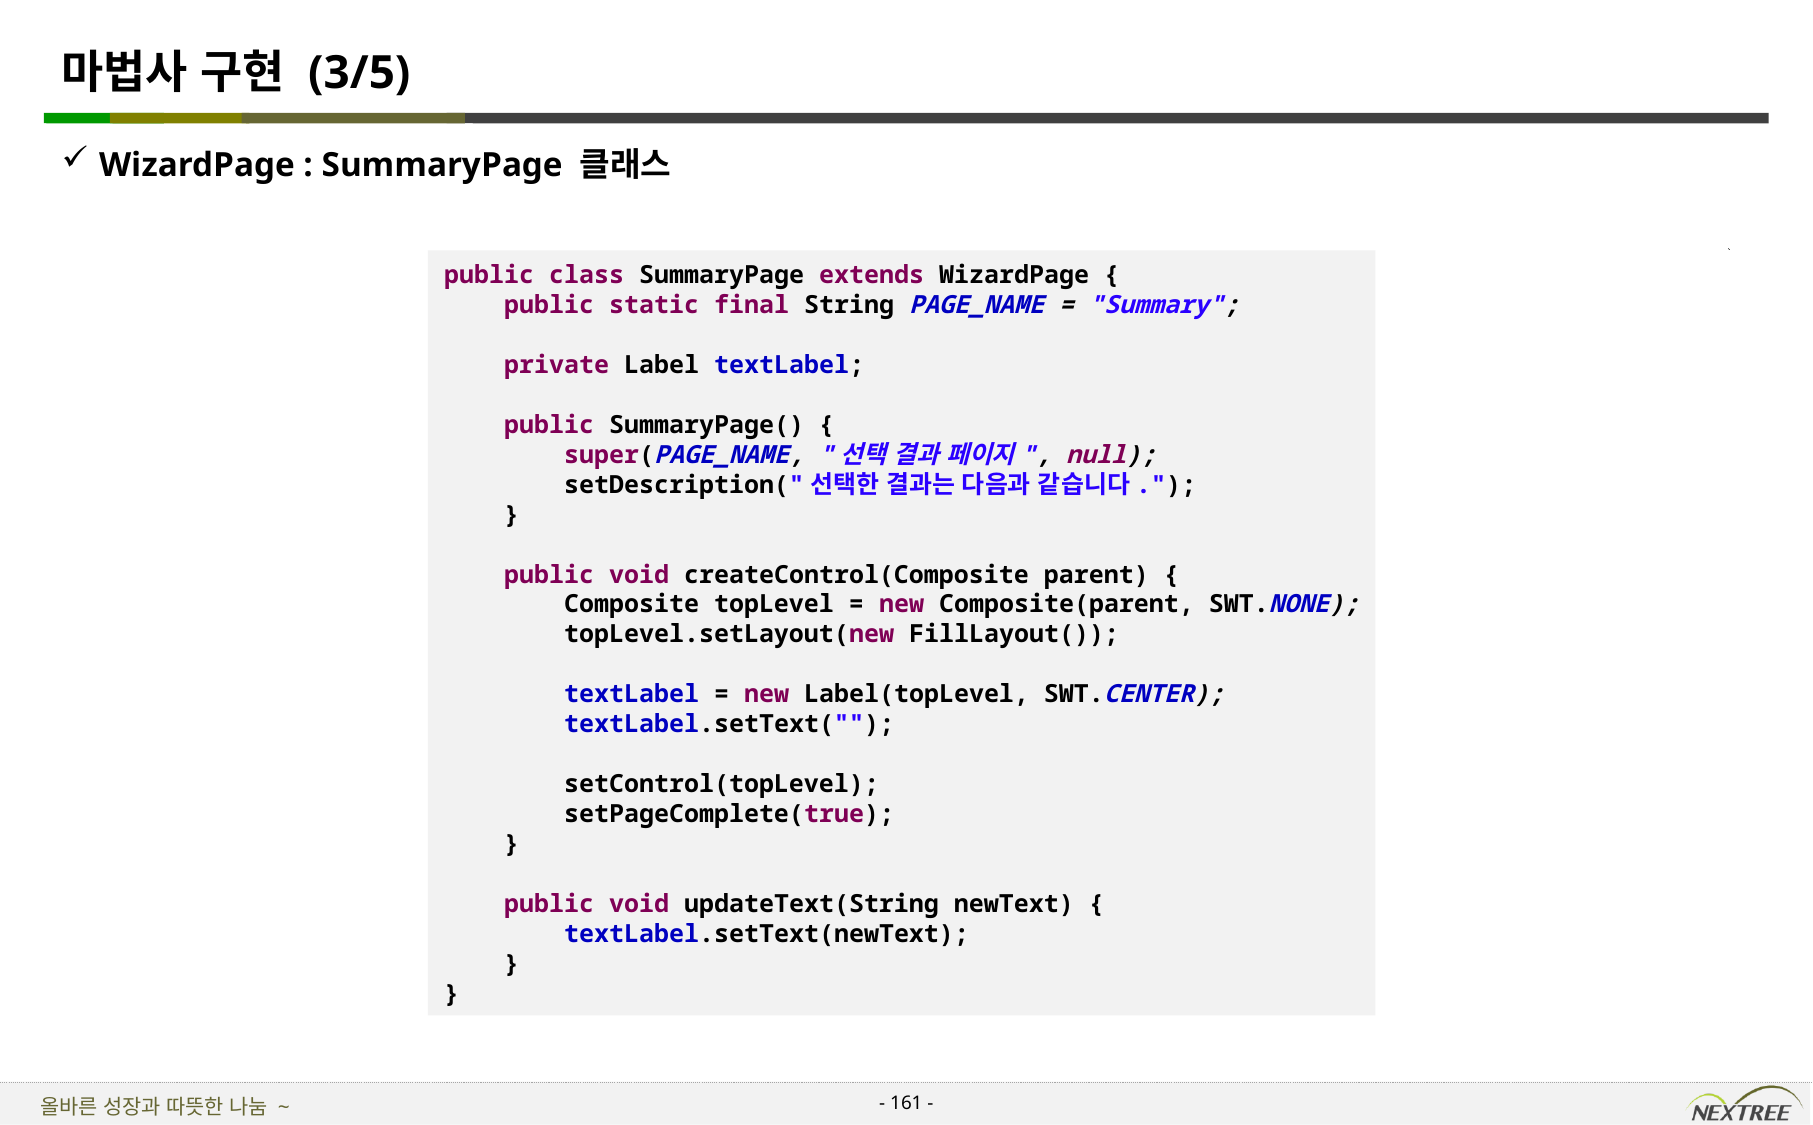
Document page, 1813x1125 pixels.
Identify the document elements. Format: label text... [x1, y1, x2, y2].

list WizardPage : SummaryPage 클래스 [55, 137, 1781, 190]
title 마법사 구현 (3/5) [55, 22, 1557, 118]
text_box public class SummaryPage extends WizardPage { public static final String PAGE_NAME = "Summary"; private Label textLabel; public SummaryPage() { super(PAGE_NAME, "선택 결과 페이지", null); setDescription("선택한 결과는 다음과 같습니다."); } public void createControl(Composite parent) { Composite topLevel = new Composite(parent, SWT.NONE); topLevel.setLayout(new FillLayout()); textLabel = new Label(topLevel, SWT.CENTER); textLabel.setText(""); setControl(topLevel); setPageComplete(true); } public void updateText(String newText) { textLabel.setText(newText); } } [427, 250, 1376, 1016]
picture [1685, 1085, 1804, 1122]
